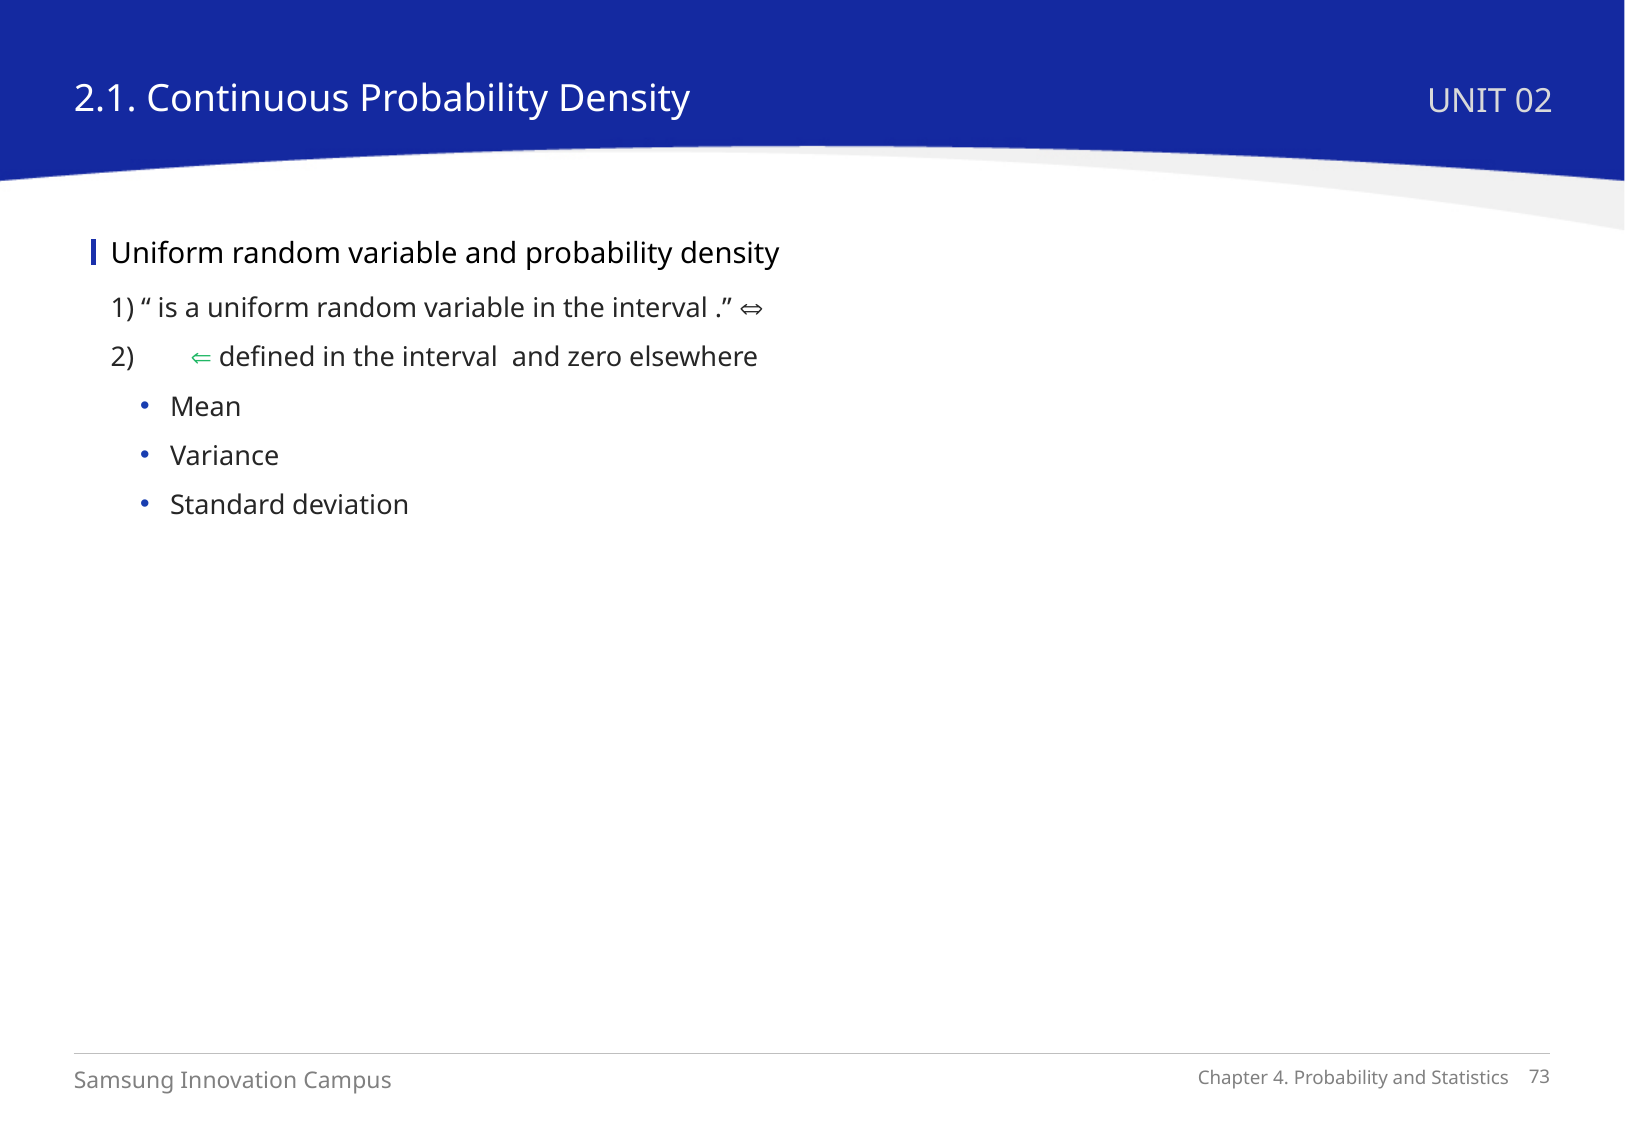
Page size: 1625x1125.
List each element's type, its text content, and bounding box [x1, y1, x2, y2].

text_box Uniform random variable and probability density [91, 233, 1599, 270]
picture [0, 0, 1625, 1125]
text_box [73, 73, 1554, 120]
